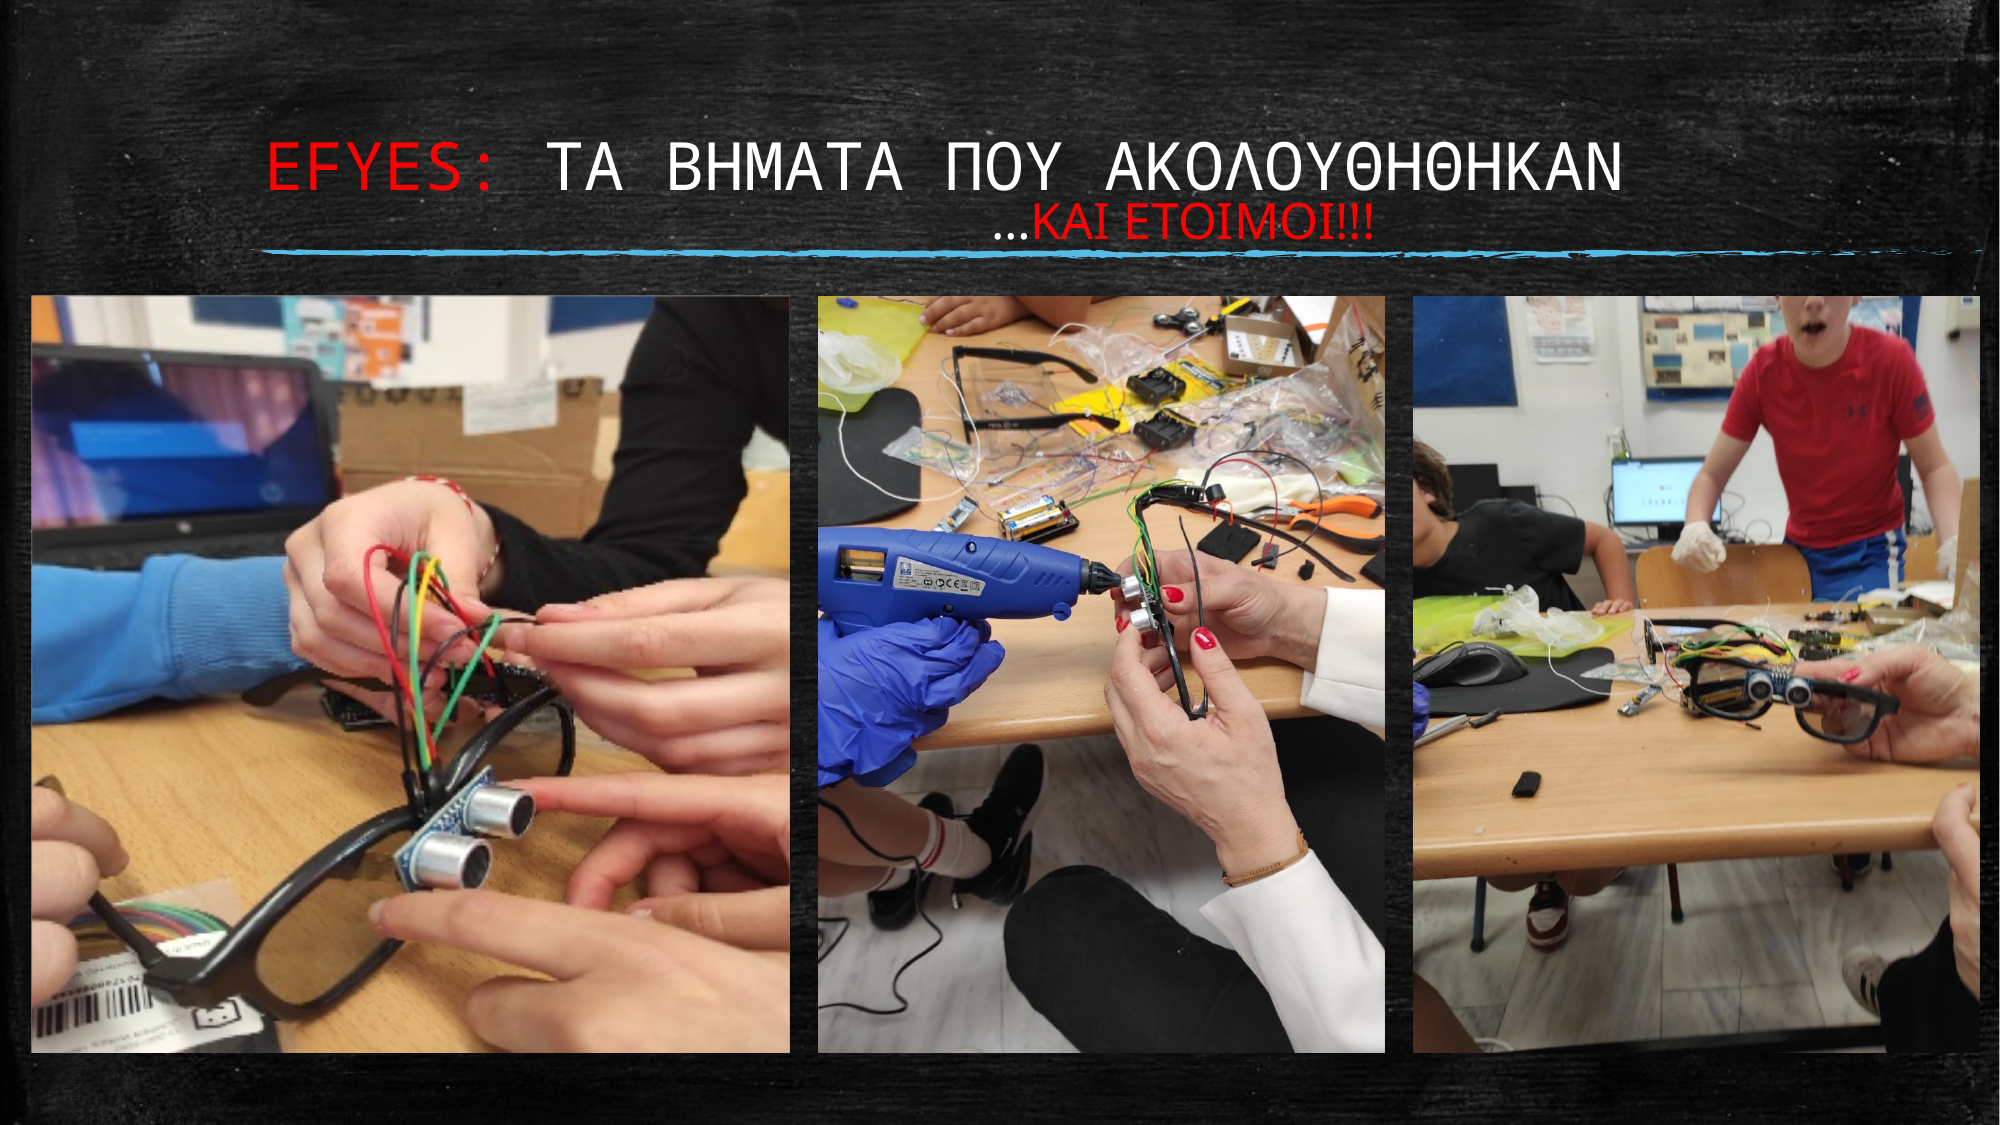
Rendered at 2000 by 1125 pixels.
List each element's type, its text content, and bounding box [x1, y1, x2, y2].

title EFYES: ΤΑ ΒΗΜΑΤΑ ΠΟΥ ΑΚΟΛΟΥΘΗΘΗΚΑΝ [249, 45, 1750, 213]
list …KAI ETOIMOI!!! [976, 189, 1614, 320]
picture [0, 0, 2000, 1125]
